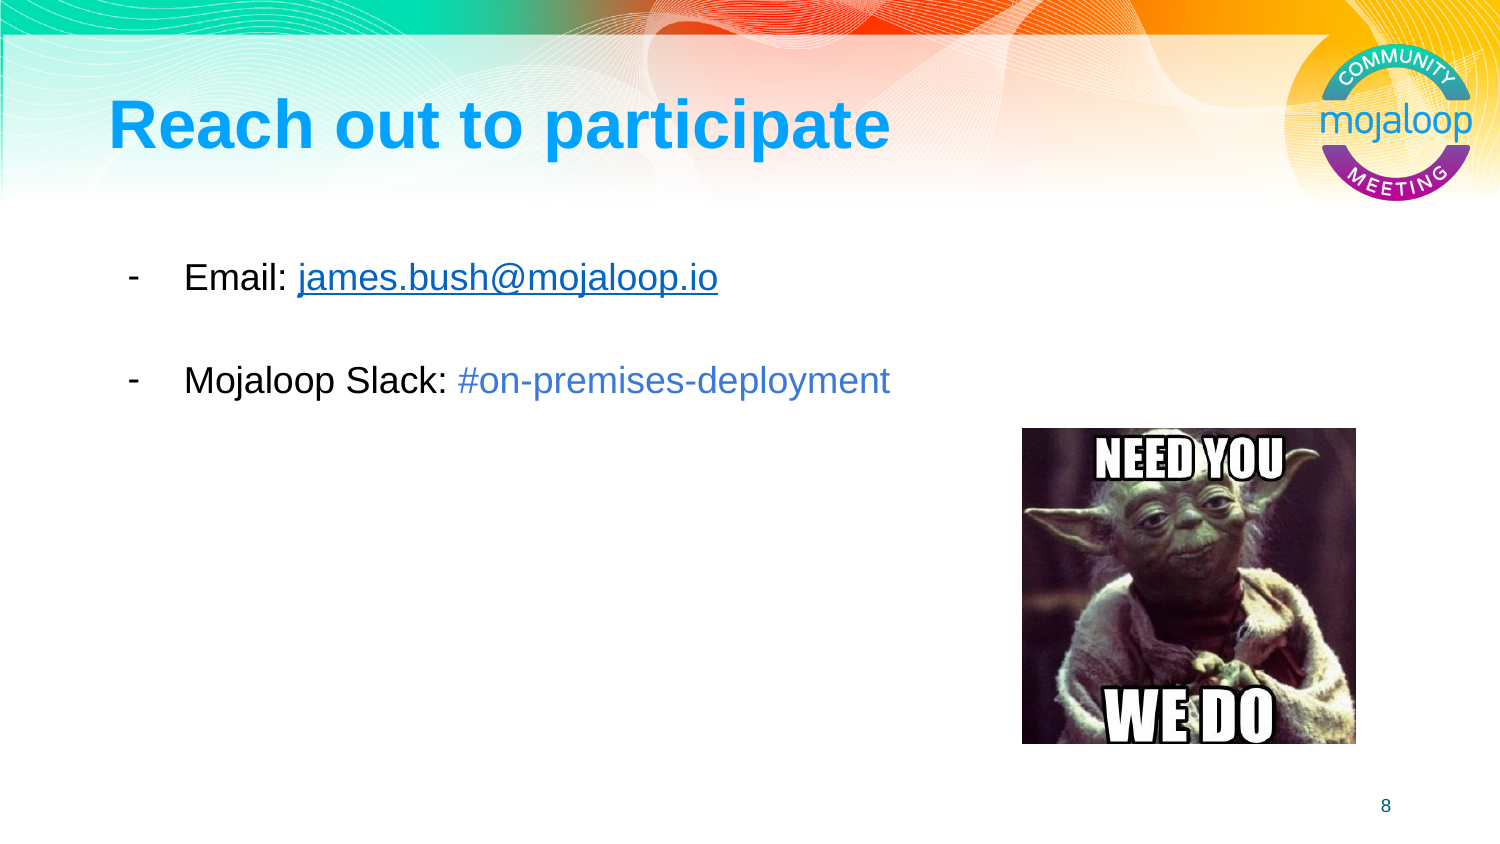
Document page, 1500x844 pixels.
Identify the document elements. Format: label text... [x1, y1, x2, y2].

slide_number ‹#› [1059, 782, 1397, 827]
picture [1021, 428, 1356, 744]
title Reach out to participate [103, 44, 1264, 208]
picture [0, 0, 1500, 844]
list Email: james.bush@mojaloop.io Mojaloop Slack: #on-premises-deployment [103, 243, 1397, 798]
